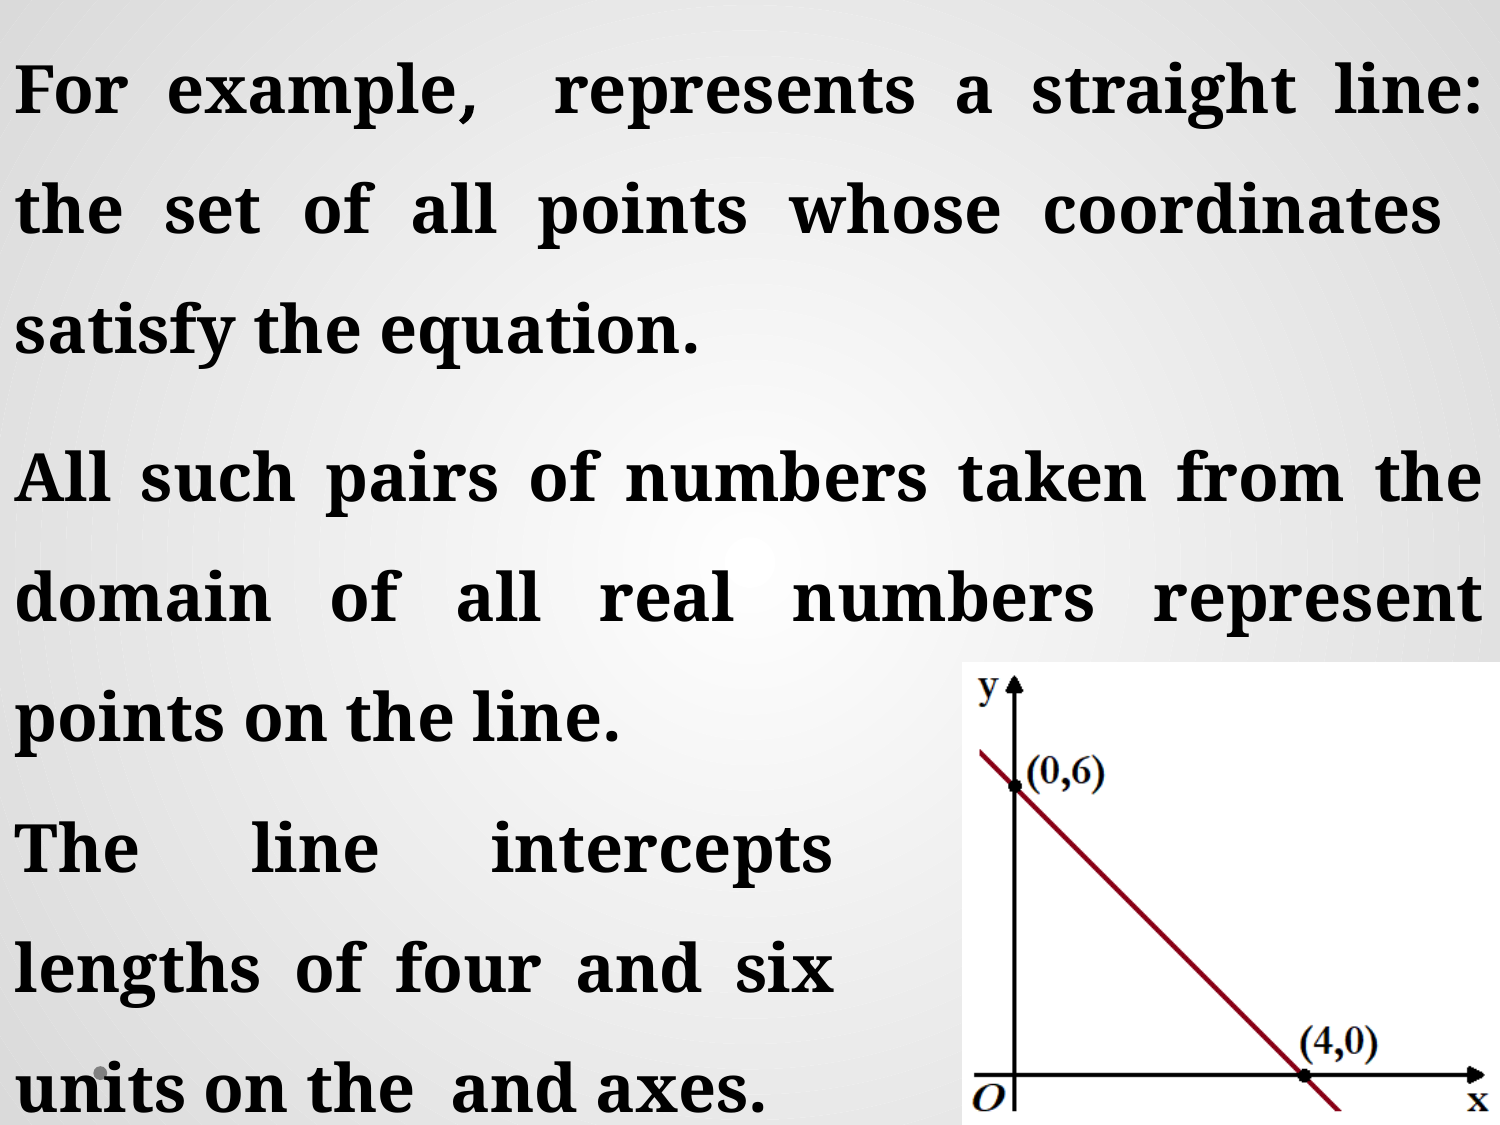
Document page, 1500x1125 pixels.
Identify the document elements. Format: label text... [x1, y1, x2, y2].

picture [962, 662, 1500, 1125]
text_box All such pairs of numbers taken from the domain of all real numbers represent points on the line. [0, 387, 1500, 763]
